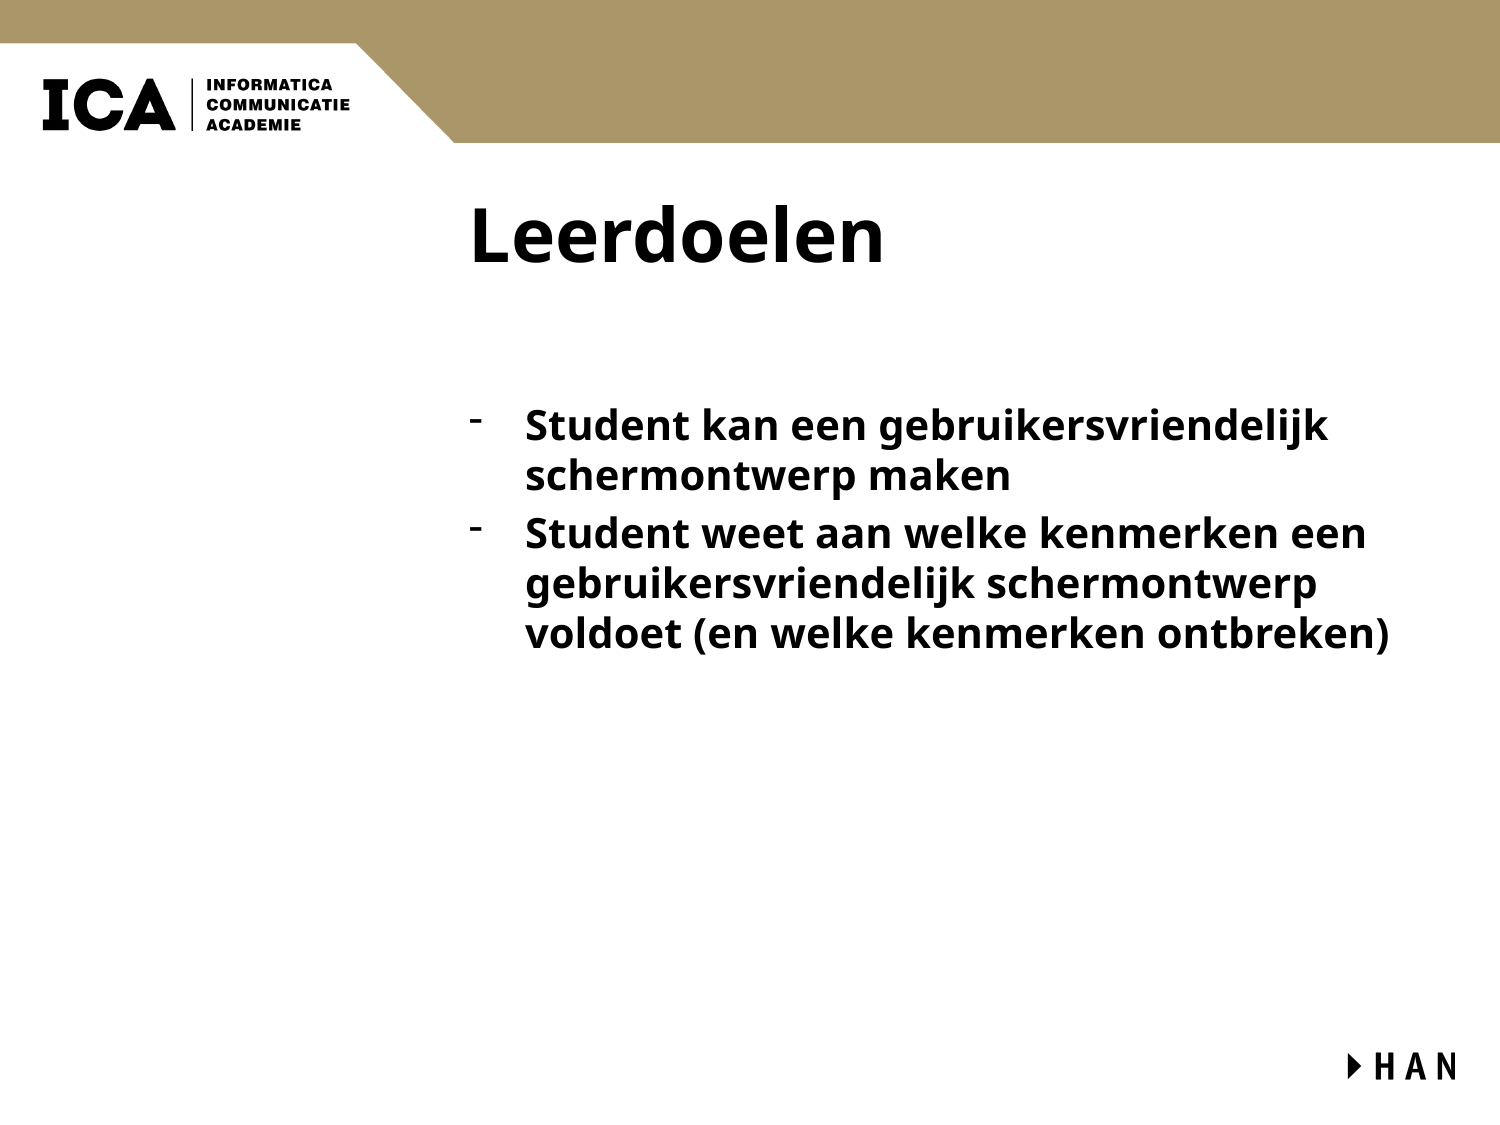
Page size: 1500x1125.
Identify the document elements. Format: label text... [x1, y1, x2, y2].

list Student kan een gebruikersvriendelijk schermontwerp maken Student weet aan welke kenmerken een gebruikersvriendelijk schermontwerp voldoet (en welke kenmerken ontbreken) [453, 391, 1455, 1040]
title Leerdoelen [453, 179, 1455, 287]
